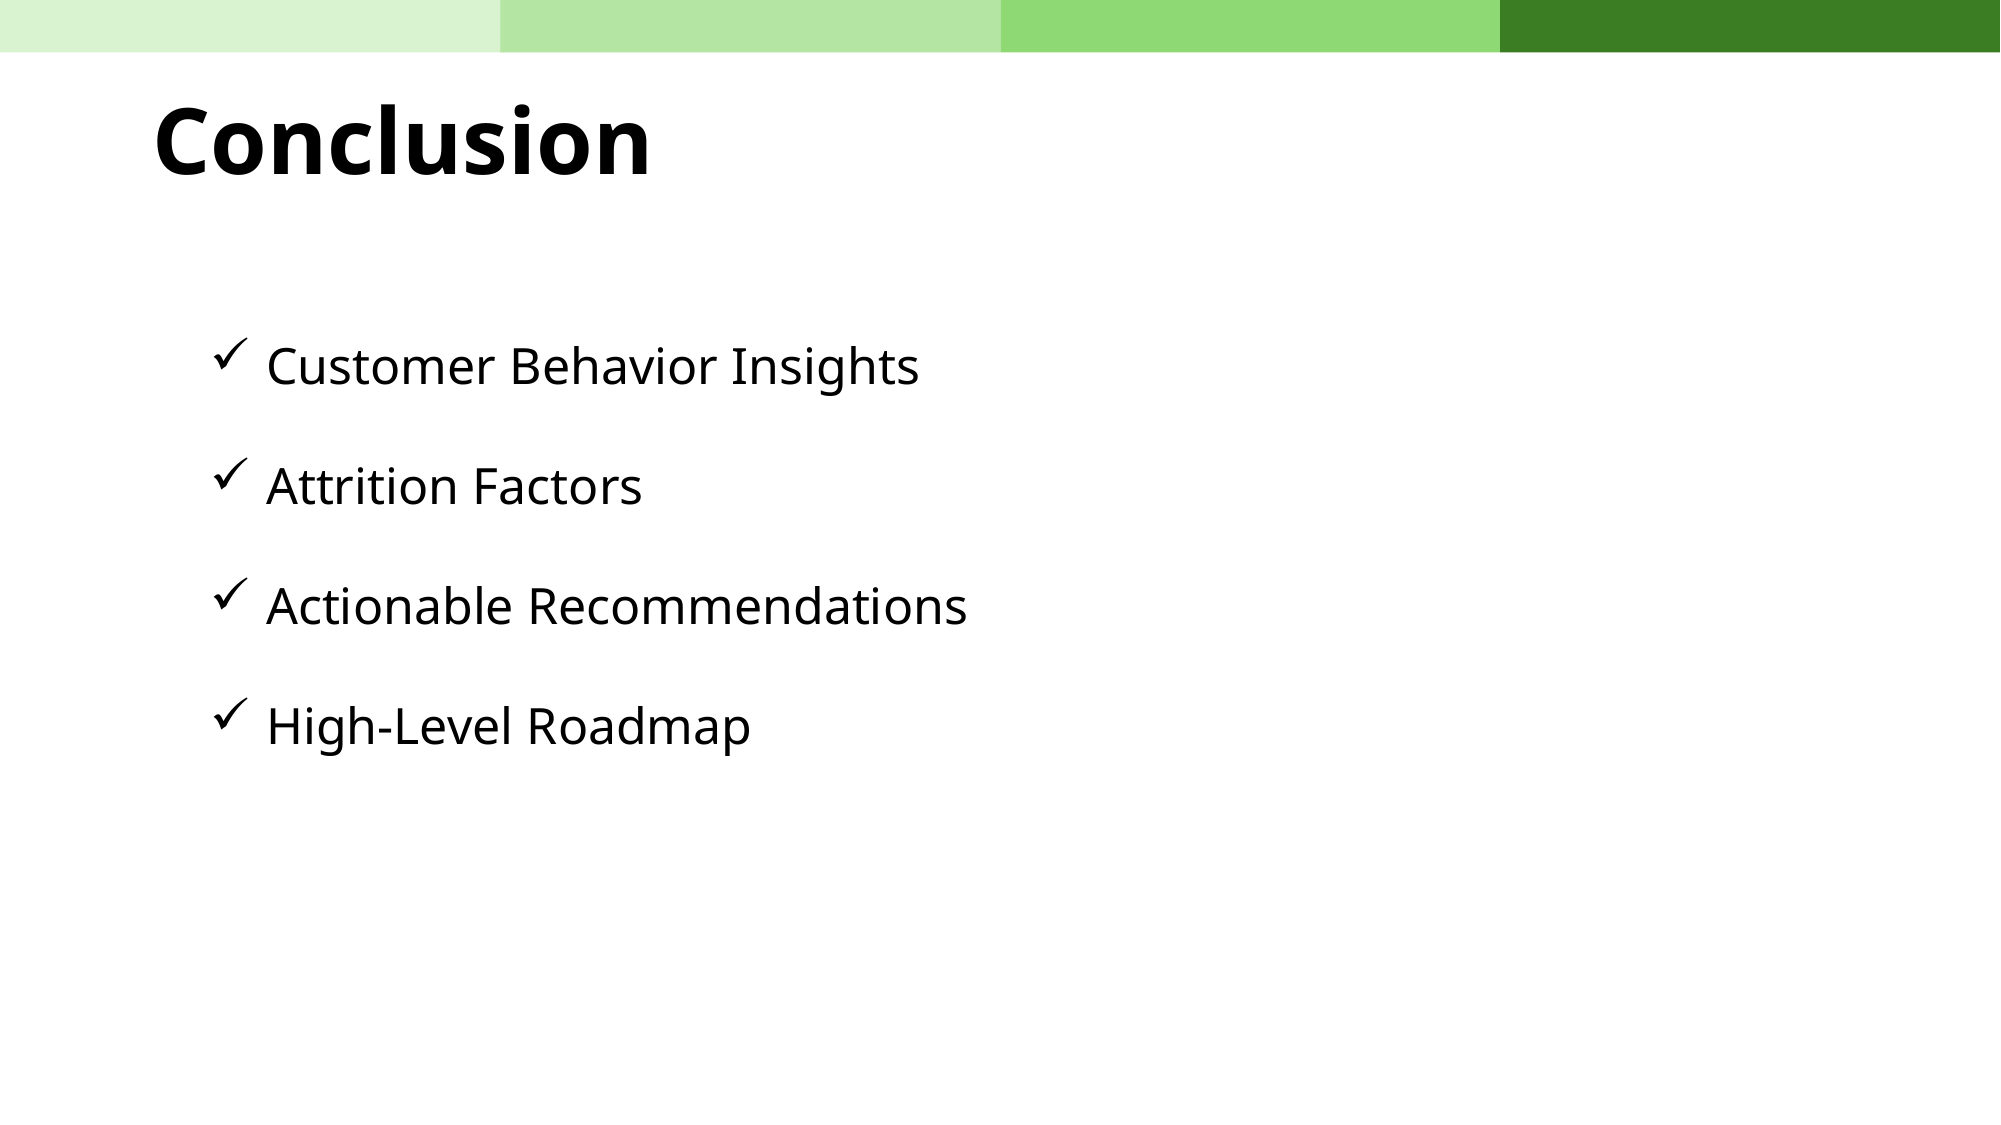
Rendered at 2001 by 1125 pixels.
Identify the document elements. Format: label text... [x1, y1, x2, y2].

text_box Customer Behavior Insights Attrition Factors Actionable Recommendations High-Level Roadmap [194, 267, 1483, 763]
text_box Conclusion [137, 59, 1863, 230]
